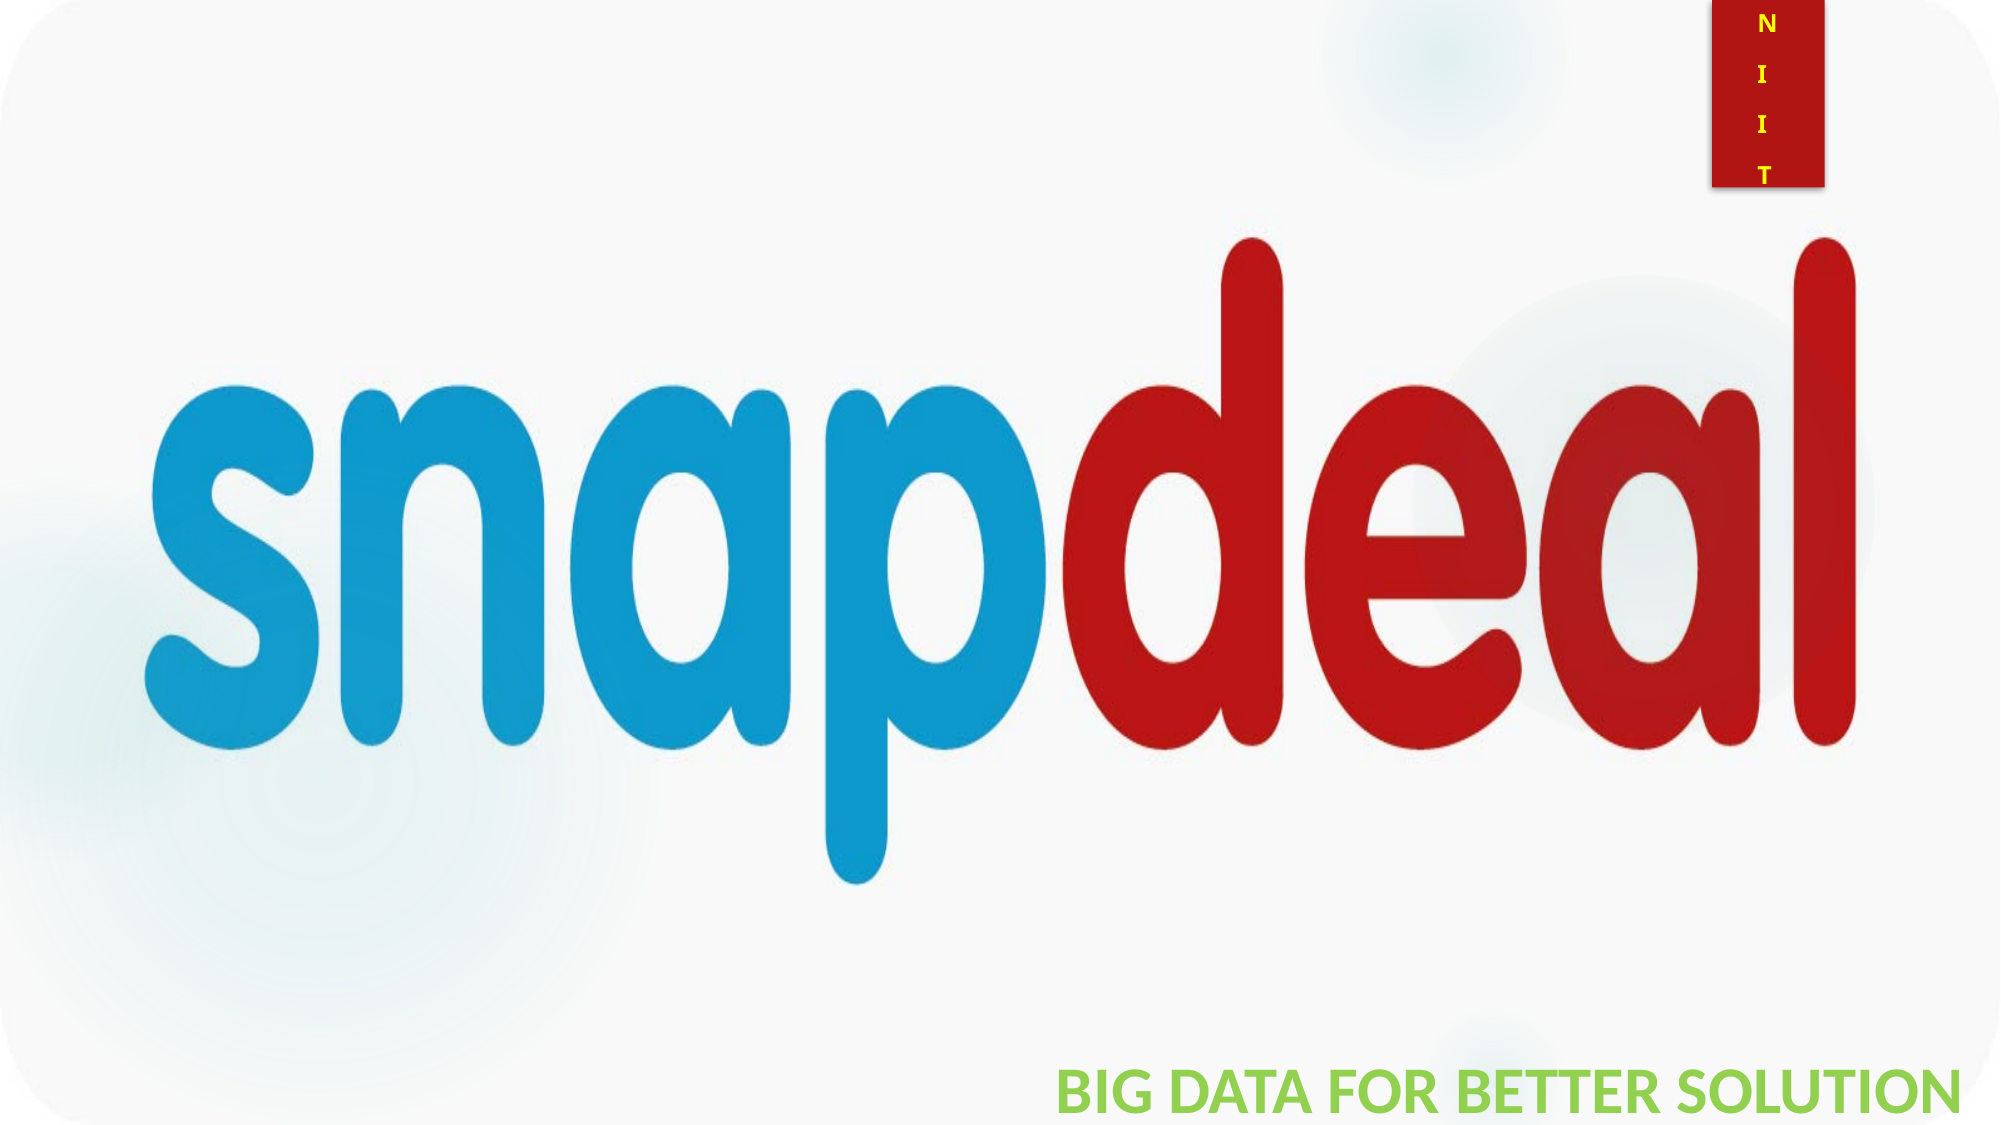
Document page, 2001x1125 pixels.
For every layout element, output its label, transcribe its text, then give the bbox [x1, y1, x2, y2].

picture [0, 0, 2001, 1125]
subtitle N I I T [1742, 0, 1790, 142]
text_box BIG DATA FOR BETTER SOLUTION [1040, 1038, 1990, 1125]
